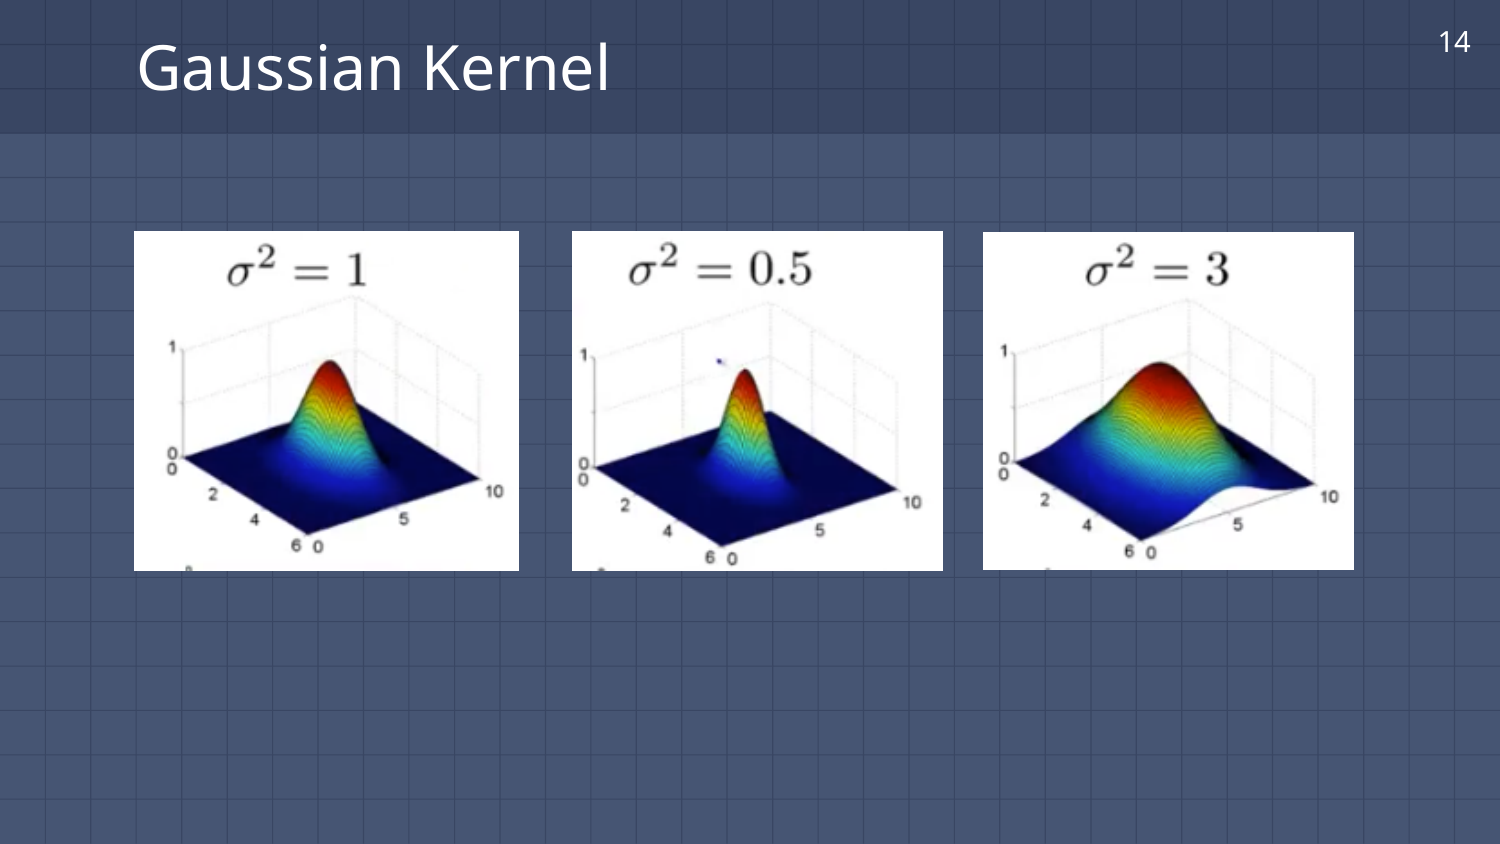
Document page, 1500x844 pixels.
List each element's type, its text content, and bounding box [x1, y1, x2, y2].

picture [983, 231, 1354, 570]
slide_number 14 [1408, 0, 1500, 88]
title Gaussian Kernel [121, 0, 1383, 118]
picture [134, 231, 519, 571]
picture [572, 231, 943, 571]
